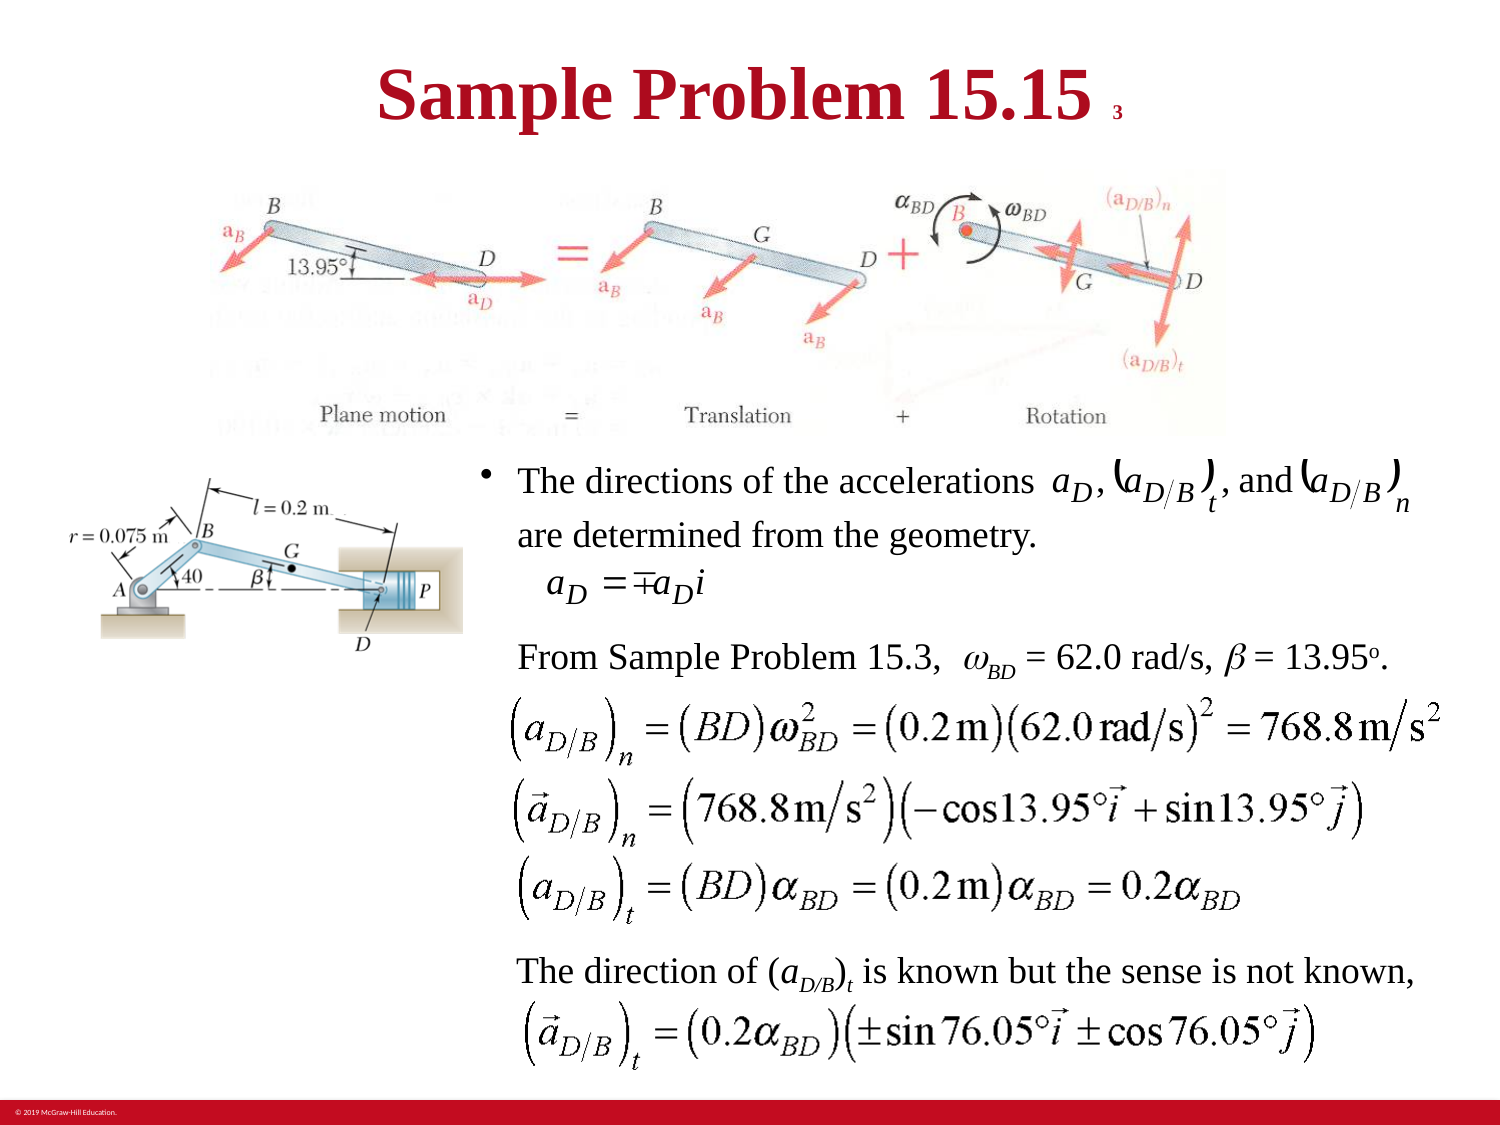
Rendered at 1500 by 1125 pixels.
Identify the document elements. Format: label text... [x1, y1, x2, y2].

text_box From Sample Problem 15.3, wBD = 62.0 rad/s, b = 13.95o. [465, 624, 1412, 691]
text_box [542, 556, 717, 610]
picture [506, 687, 1450, 931]
title Sample Problem 15.15 3 [75, 37, 1425, 138]
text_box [465, 439, 1485, 564]
picture [210, 168, 1227, 436]
picture [520, 995, 1321, 1077]
text_box The direction of (aD/B)t is known but the sense is not known, [464, 938, 1438, 1005]
picture [67, 476, 464, 658]
